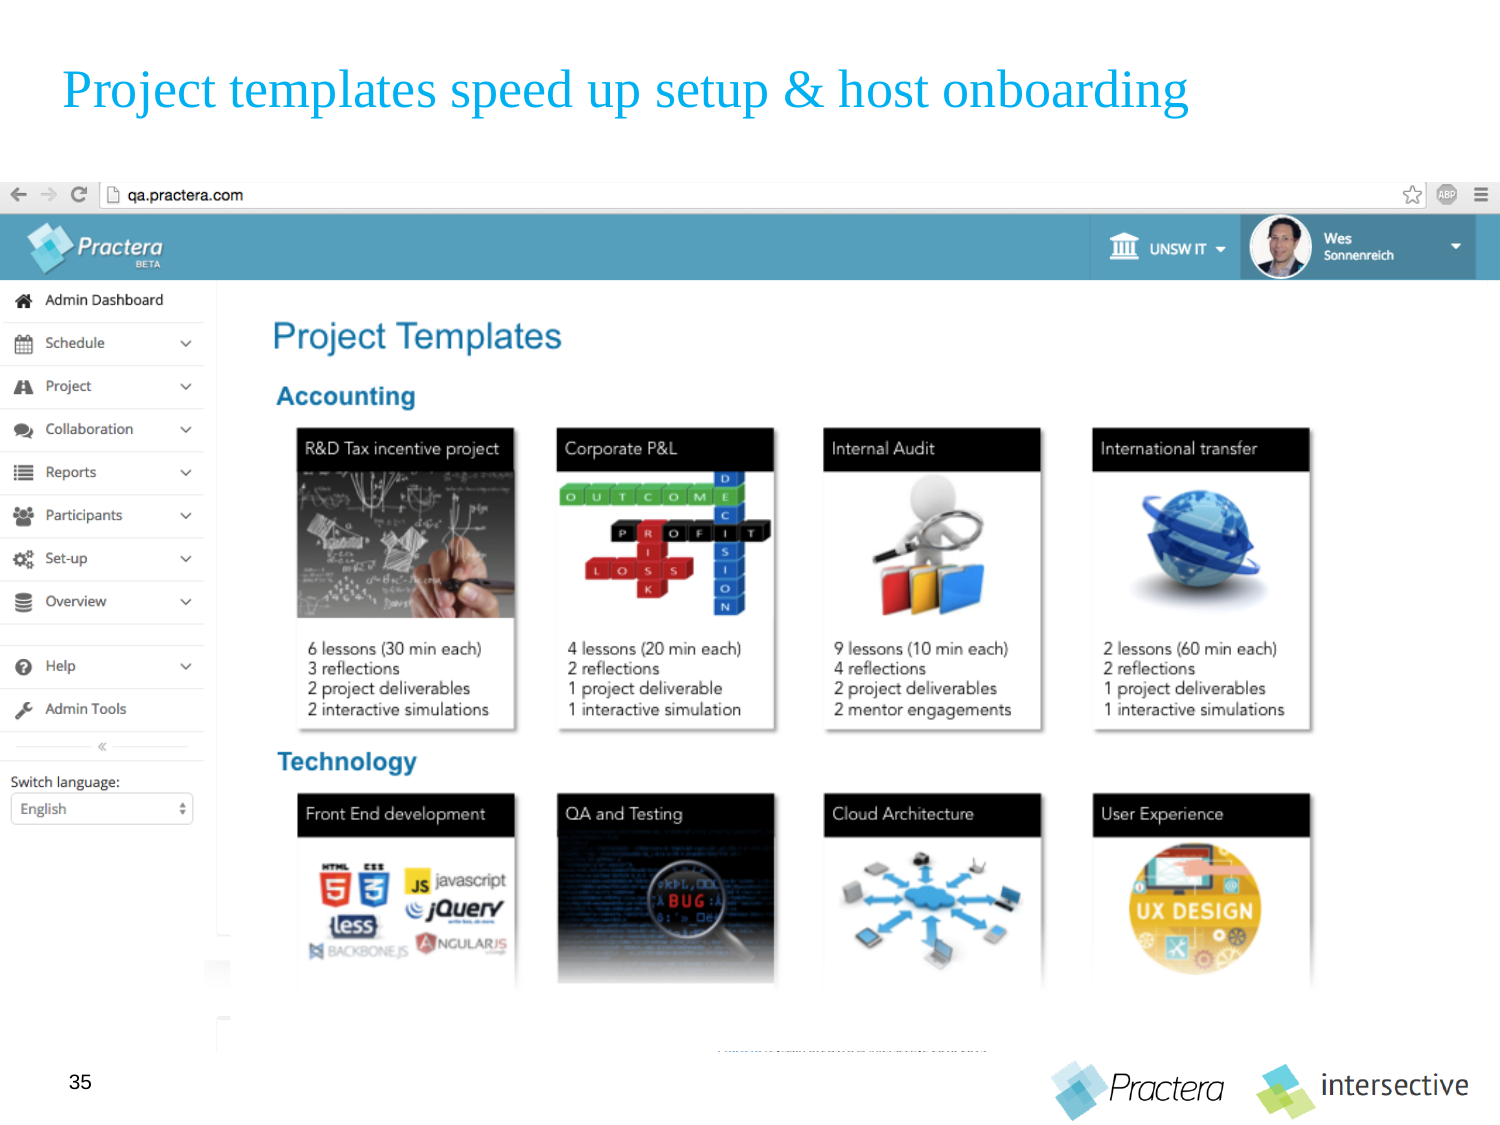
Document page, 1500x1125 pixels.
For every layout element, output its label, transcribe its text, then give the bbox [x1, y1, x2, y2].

picture [1050, 1060, 1224, 1121]
picture [0, 182, 1500, 1052]
picture [1238, 1061, 1487, 1121]
title Project templates speed up setup & host onboarding [62, 48, 1436, 148]
